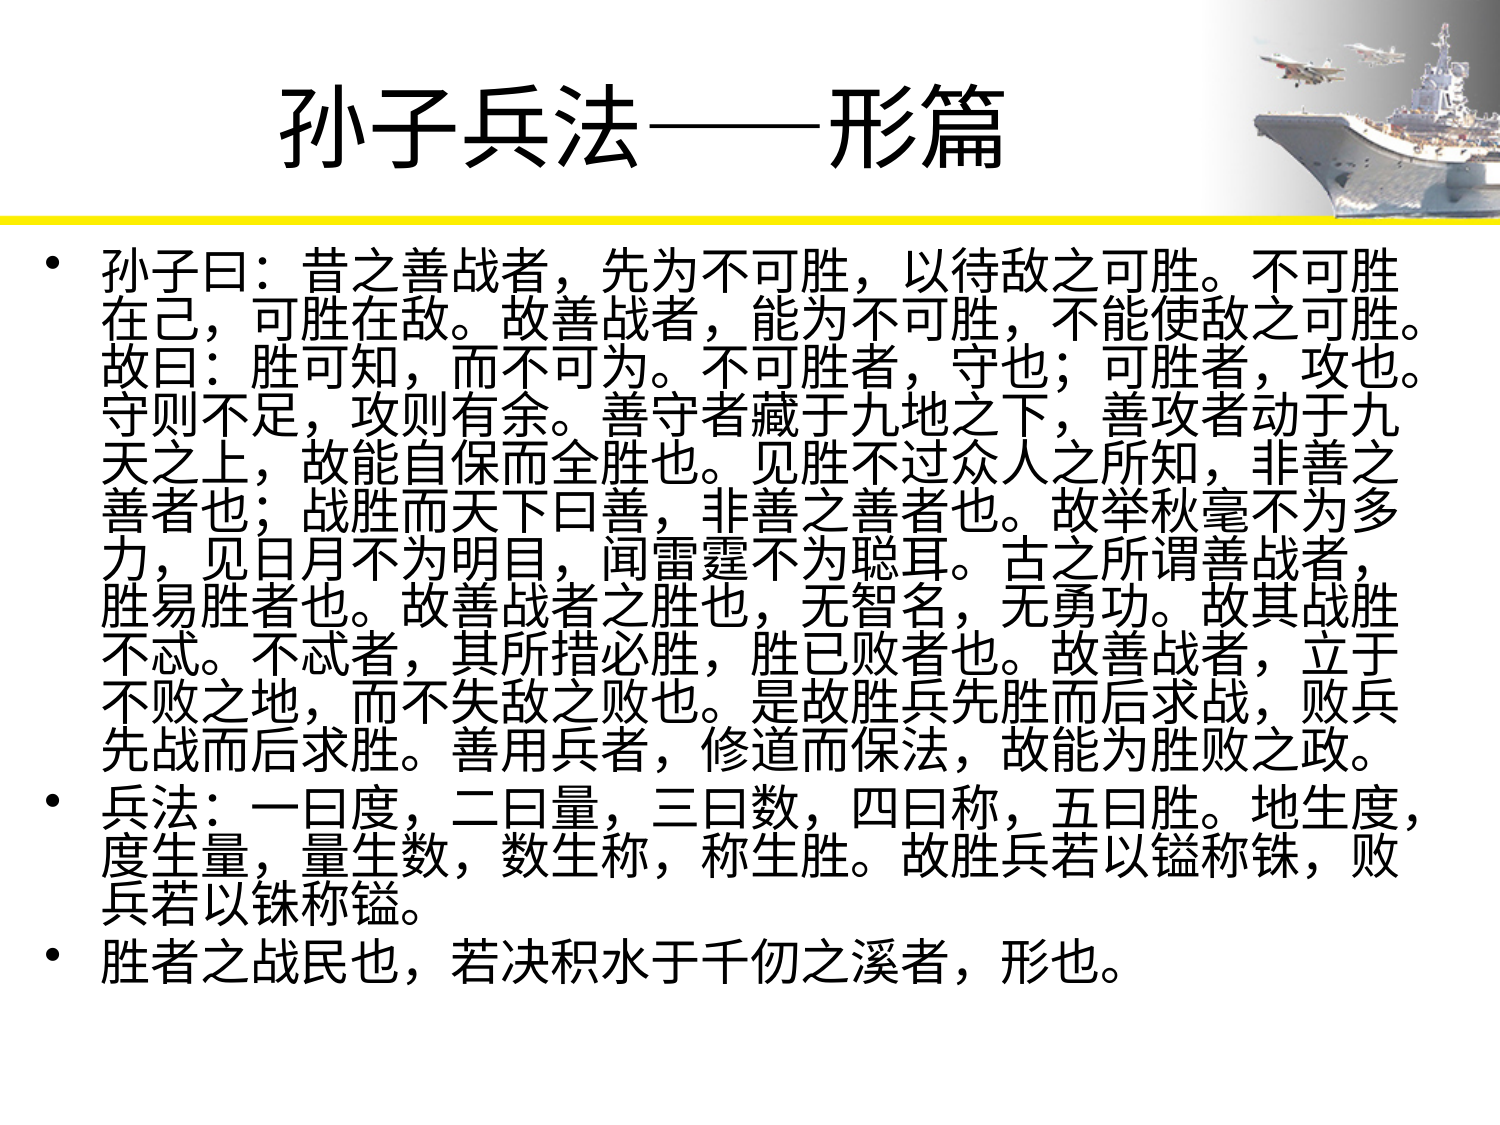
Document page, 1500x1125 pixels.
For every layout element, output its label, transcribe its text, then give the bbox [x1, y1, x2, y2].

title 孙子兵法——形篇 [29, 30, 1259, 219]
picture [0, 0, 1500, 225]
list 孙子曰：昔之善战者，先为不可胜，以待敌之可胜。不可胜在己，可胜在敌。故善战者，能为不可胜，不能使敌之可胜。故曰：胜可知，而不可为。不可胜者，守也；可胜者，攻也。守则不足，攻则有余。善守者藏于九地之下，善攻者动于九天之上，故能自保而全胜也。见胜不过众人之所知，非善之善者也；战胜而天下曰善，非善之善者也。故举秋毫不为多力，见日月不为明目，闻雷霆不为聪耳。古之所谓善战者，胜易胜者也。故善战者之胜也，无智名，无勇功。故其战胜不忒。不忒者，其所措必胜，胜已败者也。故善战者，立于不败之地，而不失敌之败也。是故胜兵先胜而后求战，败兵先战而后求胜。善用兵者，修道而保法，故能为胜败之政。 兵法：一曰度，二曰量，三曰数，四曰称，五曰胜。地生度，度生量，量生数，数生称，称生胜。故胜兵若以镒称铢，败兵若以铢称镒。 胜者之战民也，若决积水于千仞之溪者，形也。 [29, 243, 1460, 1036]
